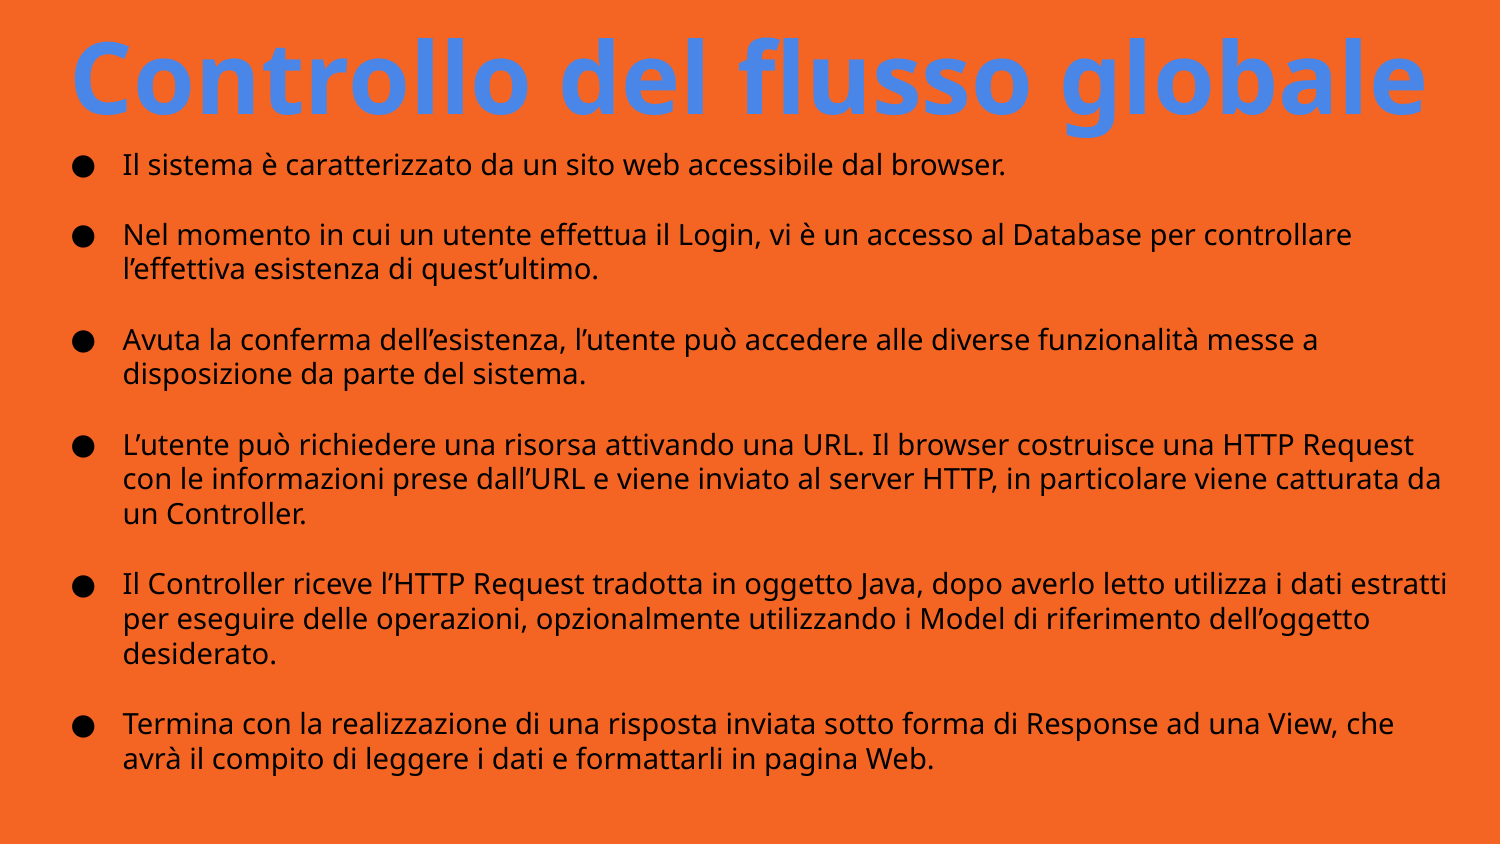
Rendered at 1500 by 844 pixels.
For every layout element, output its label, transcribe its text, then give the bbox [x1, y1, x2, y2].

text_box Controllo del flusso globale [0, 0, 1500, 291]
text_box Il sistema è caratterizzato da un sito web accessibile dal browser. Nel momento in cui un utente effettua il Login, vi è un accesso al Database per controllare l’effettiva esistenza di quest’ultimo. Avuta la conferma dell’esistenza, l’utente può accedere alle diverse funzionalità messe a disposizione da parte del sistema. L’utente può richiedere una risorsa attivando una URL. Il browser costruisce una HTTP Request con le informazioni prese dall’URL e viene inviato al server HTTP, in particolare viene catturata da un Controller. Il Controller riceve l’HTTP Request tradotta in oggetto Java, dopo averlo letto utilizza i dati estratti per eseguire delle operazioni, opzionalmente utilizzando i Model di riferimento dell’oggetto desiderato. Termina con la realizzazione di una risposta inviata sotto forma di Response ad una View, che avrà il compito di leggere i dati e formattarli in pagina Web. [32, 131, 1474, 826]
